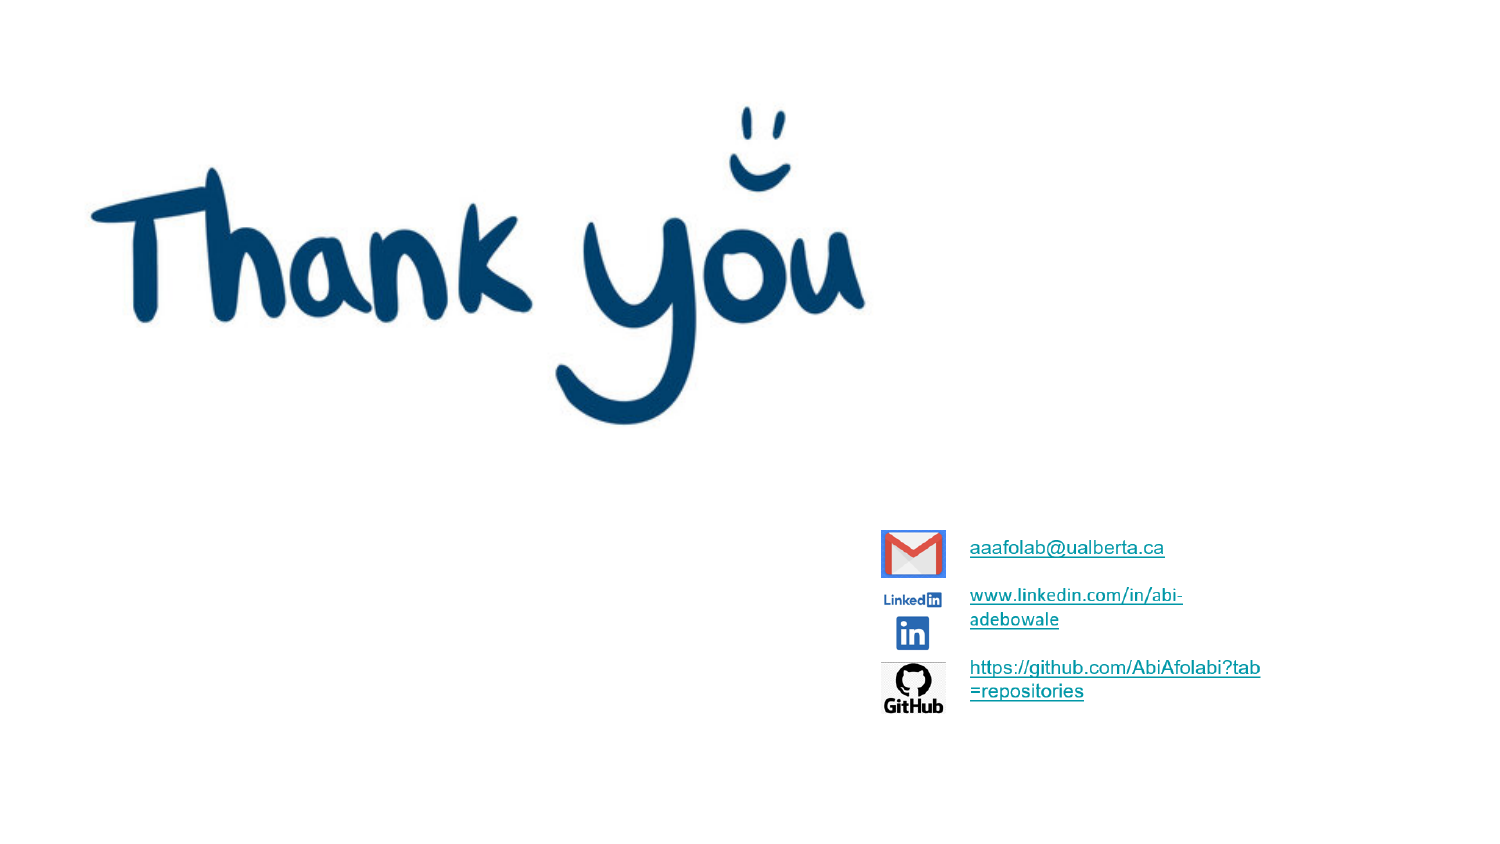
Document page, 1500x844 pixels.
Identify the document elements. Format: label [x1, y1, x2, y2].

picture [839, 484, 1314, 814]
picture [70, 71, 889, 475]
